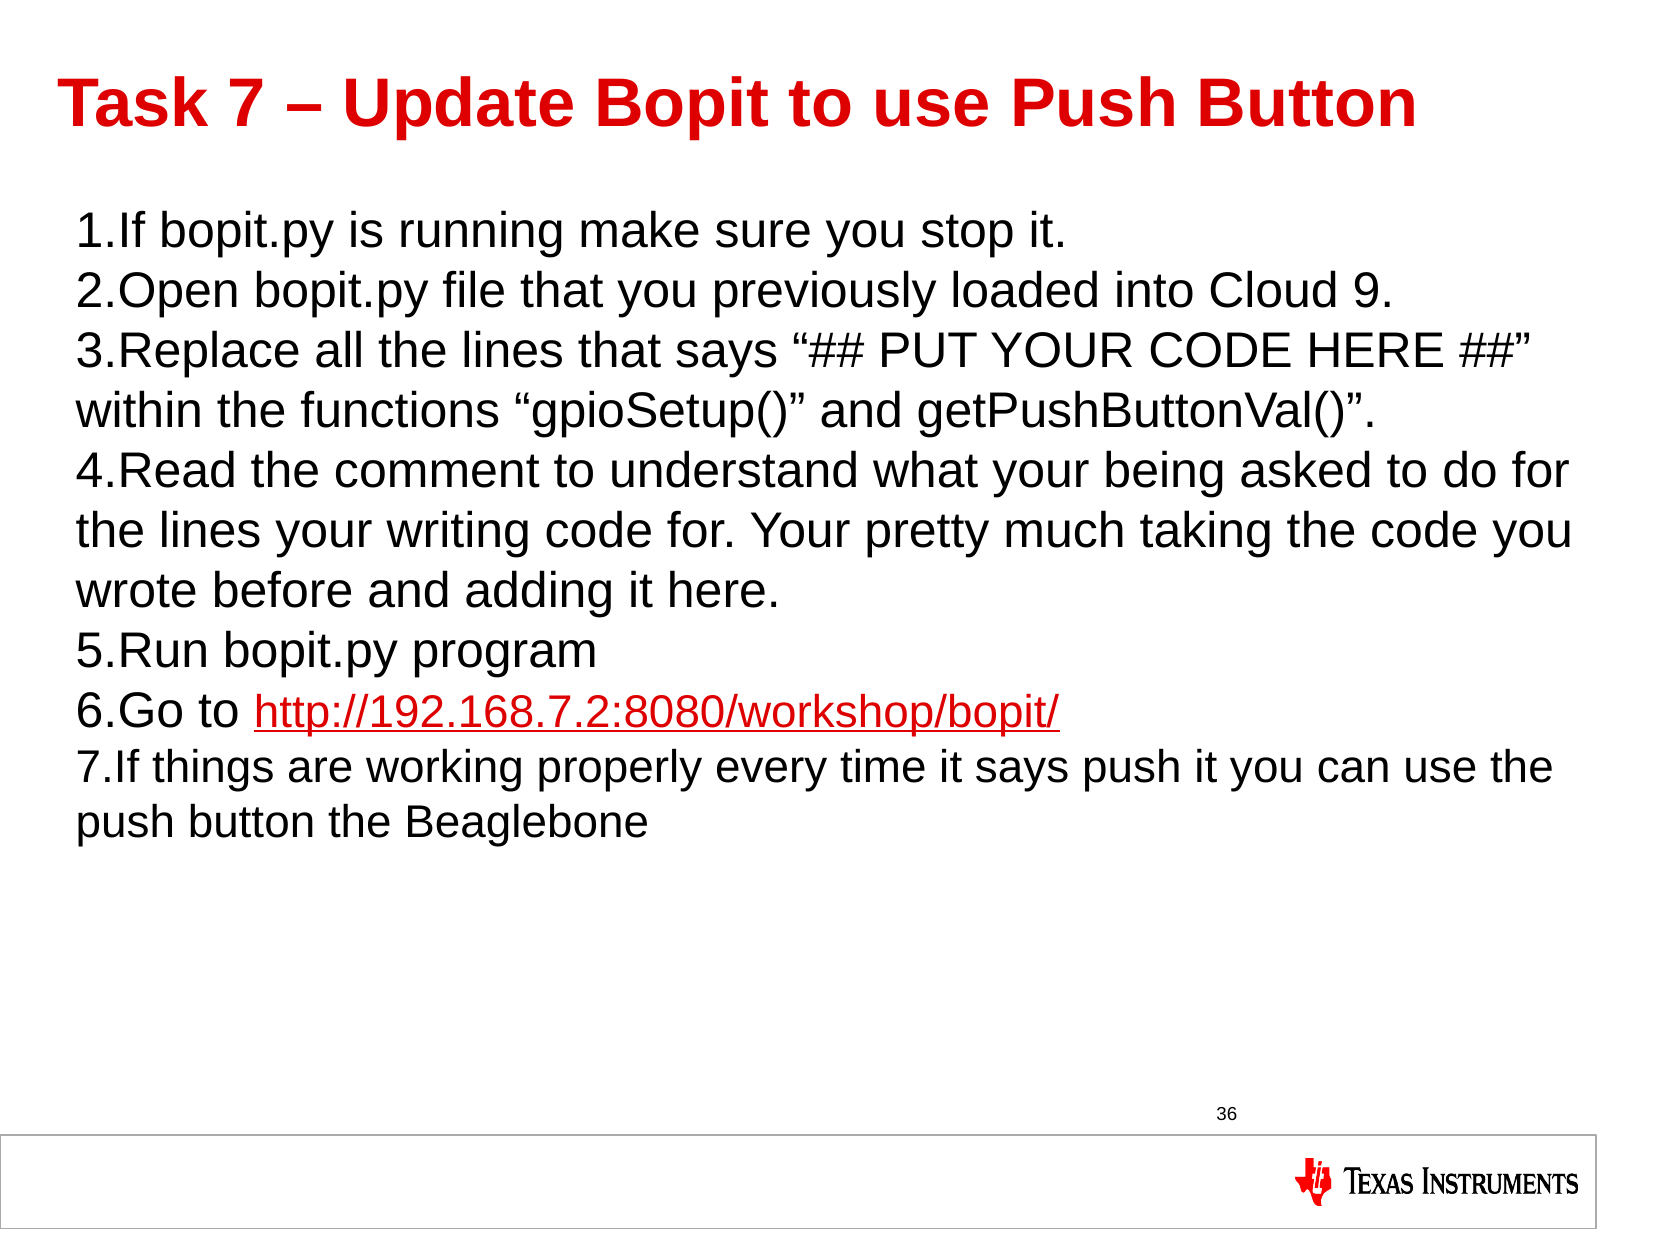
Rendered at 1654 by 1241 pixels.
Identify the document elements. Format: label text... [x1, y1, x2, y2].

text_box If bopit.py is running make sure you stop it. Open bopit.py file that you previously loaded into Cloud 9. Replace all the lines that says “## PUT YOUR CODE HERE ##” within the functions “gpioSetup()” and getPushButtonVal()”. Read the comment to understand what your being asked to do for the lines your writing code for. Your pretty much taking the code you wrote before and adding it here. Run bopit.py program Go to http://192.168.7.2:8080/workshop/bopit/ If things are working properly every time it says push it you can use the push button the Beaglebone [60, 189, 1592, 1084]
text_box Task 7 – Update Bopit to use Push Button [41, 25, 1572, 173]
picture [1295, 1158, 1578, 1206]
text_box 36 [1201, 1093, 1587, 1132]
